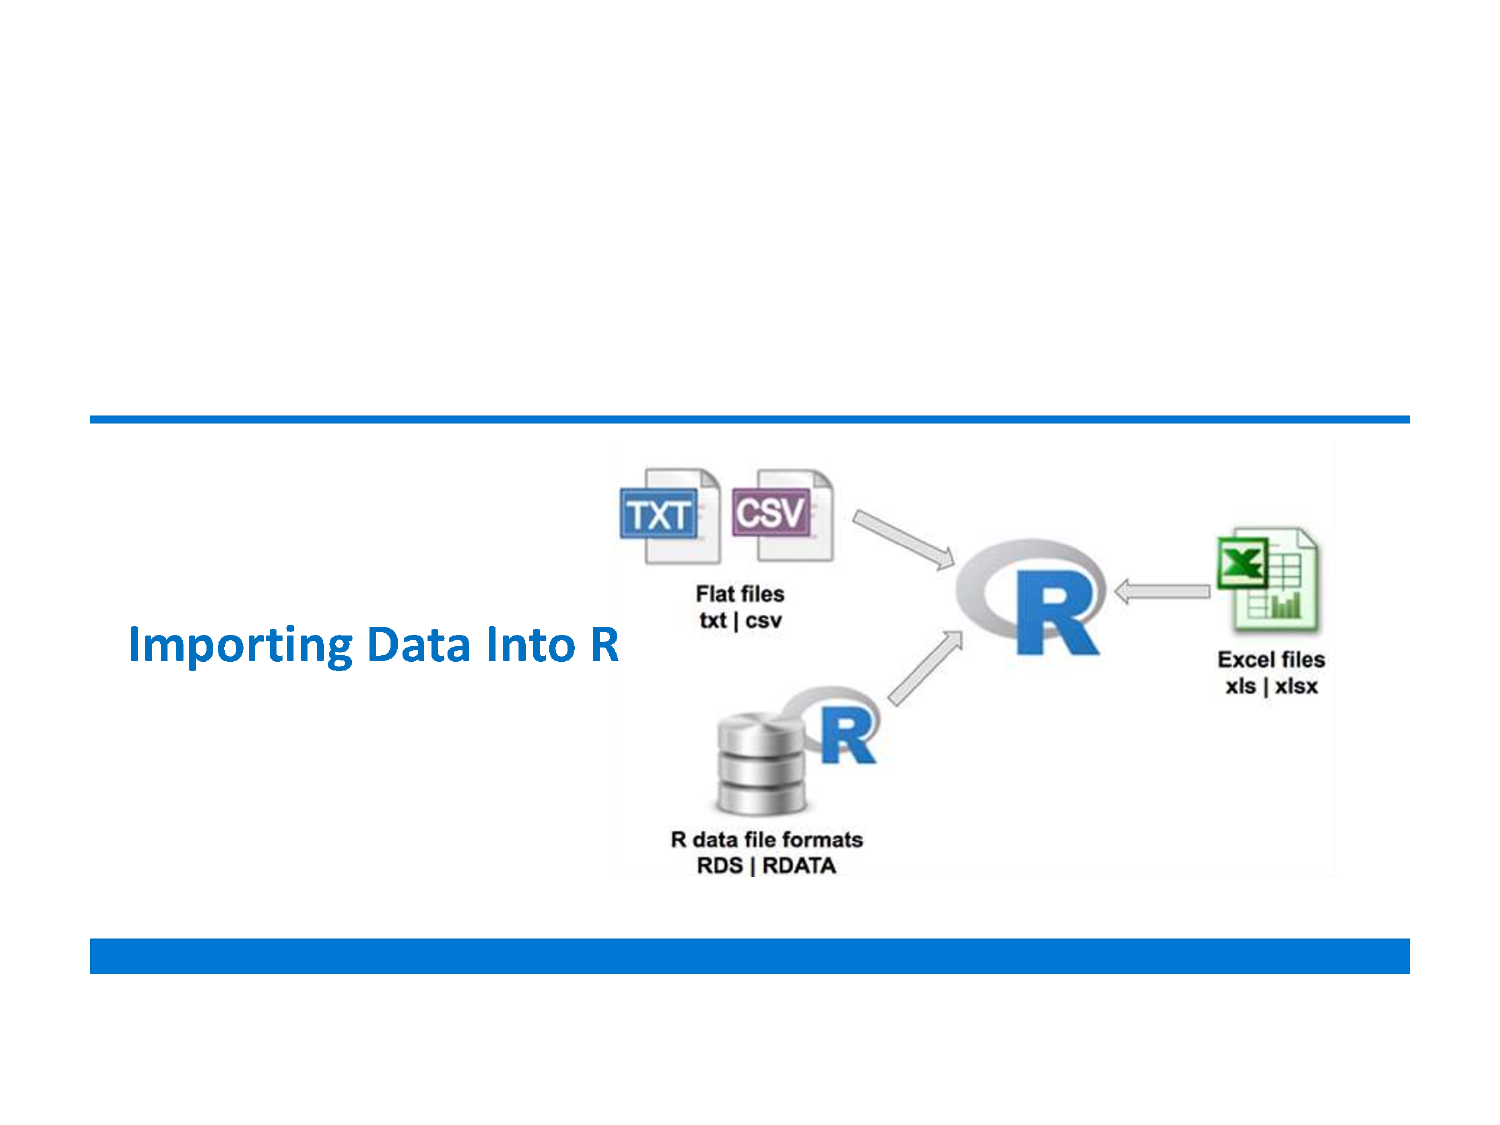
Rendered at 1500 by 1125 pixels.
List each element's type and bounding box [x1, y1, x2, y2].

list [89, 262, 1411, 1006]
